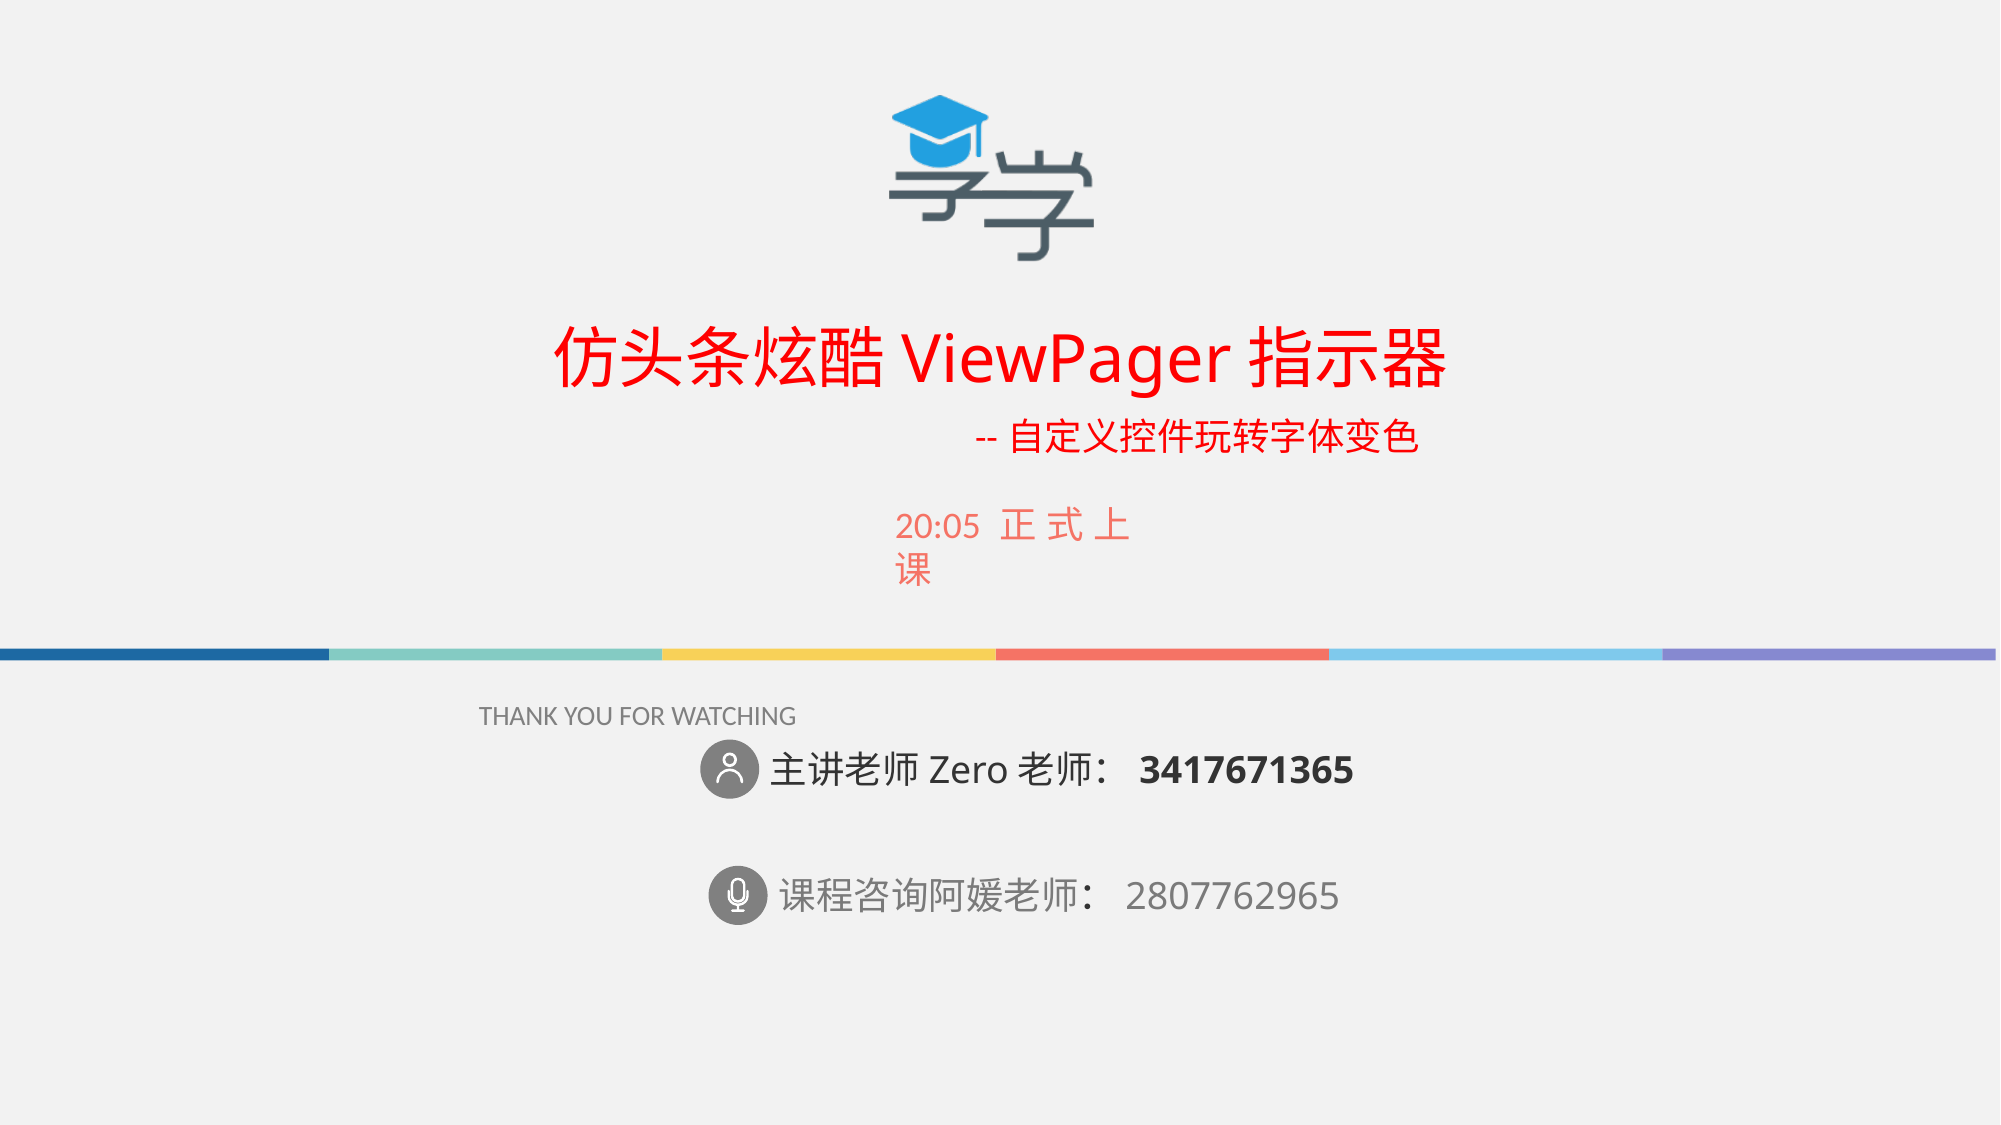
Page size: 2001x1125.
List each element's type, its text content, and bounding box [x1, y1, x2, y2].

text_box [708, 864, 1354, 926]
text_box THANK YOU FOR WATCHING [463, 690, 1465, 739]
text_box --自定义控件玩转字体变色 [960, 405, 1435, 465]
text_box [0, 648, 1997, 661]
picture [881, 68, 1101, 288]
text_box 20:05正式上课 [880, 494, 1146, 554]
text_box 仿头条炫酷ViewPager指示器 [350, 260, 1650, 404]
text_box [700, 738, 1366, 800]
